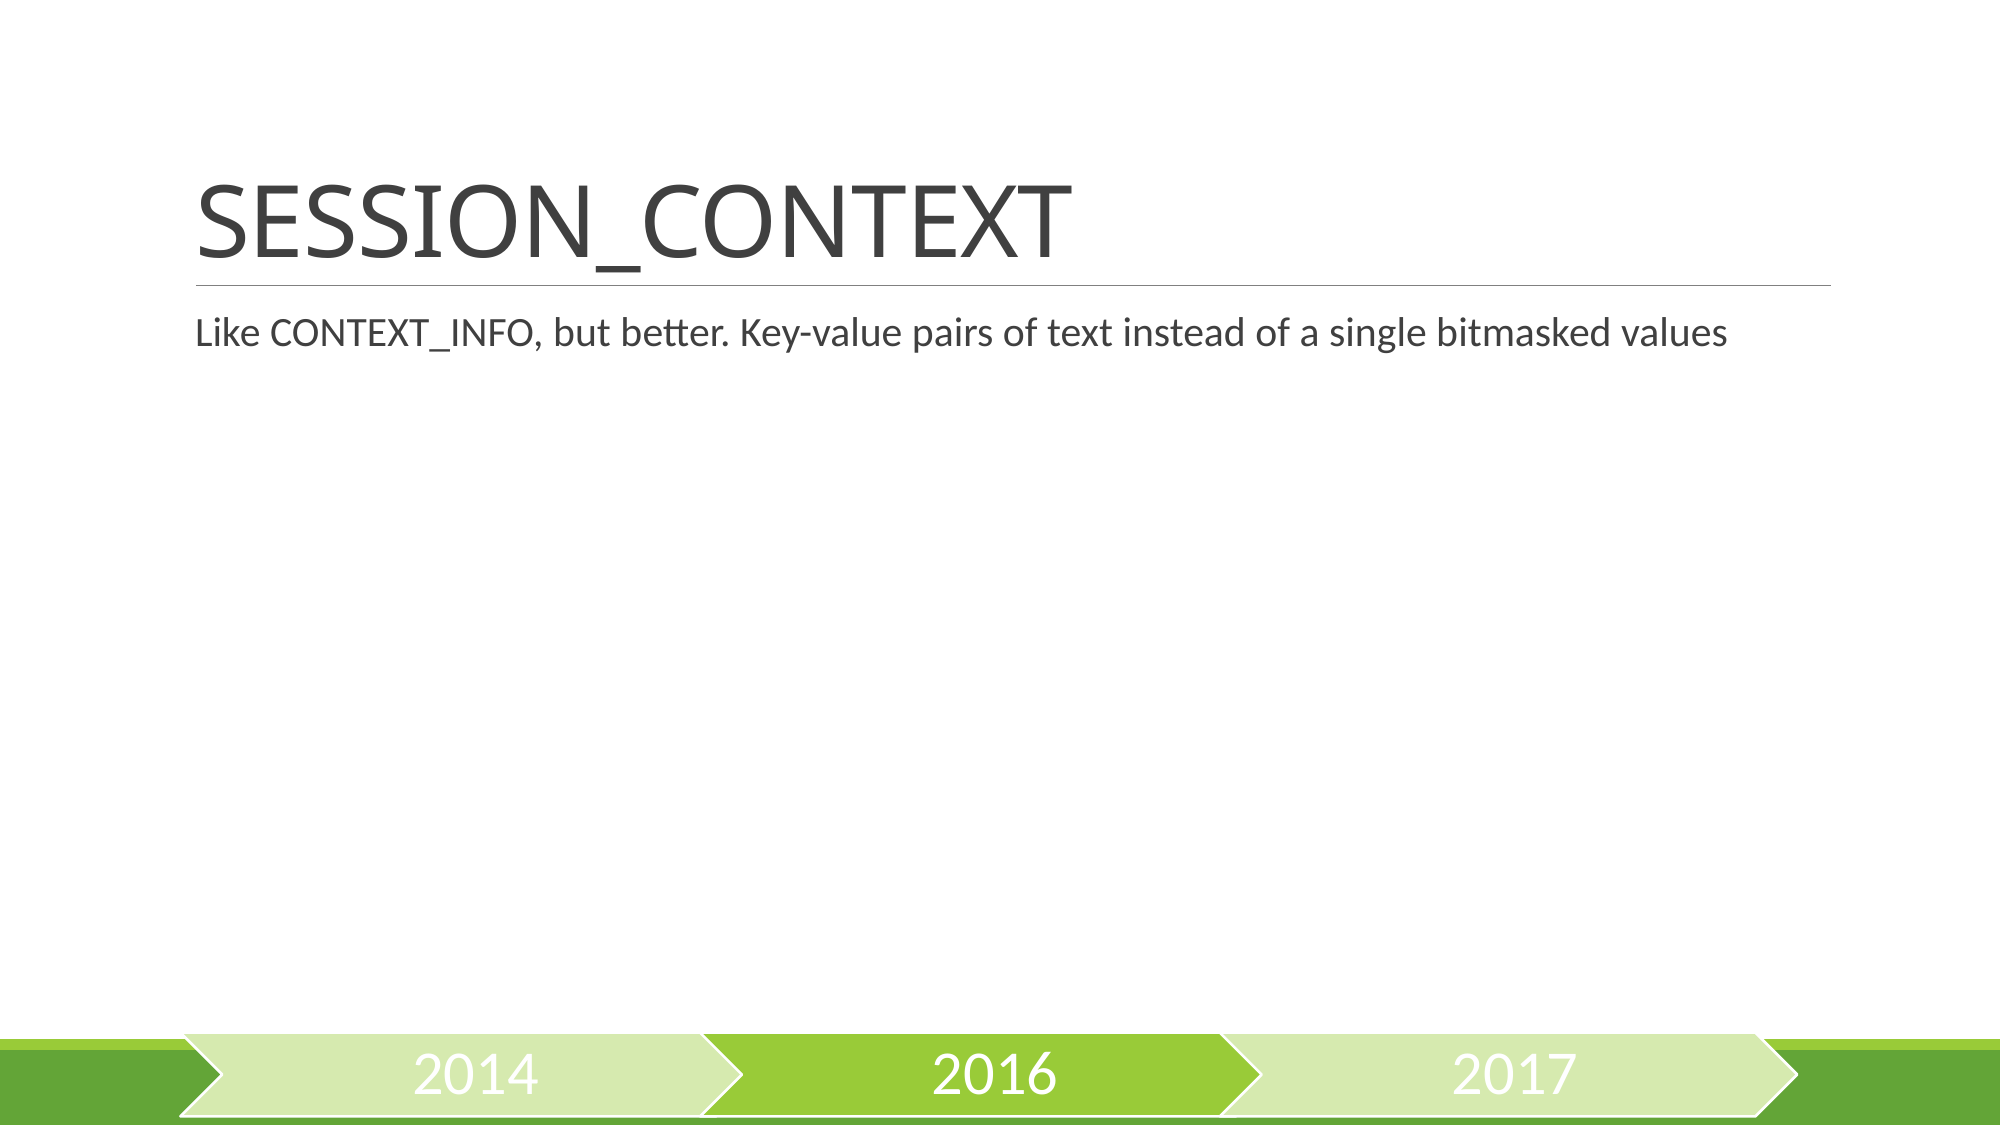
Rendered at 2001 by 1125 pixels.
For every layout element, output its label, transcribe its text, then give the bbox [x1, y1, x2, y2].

title SESSION_CONTEXT [180, 47, 1830, 285]
list Like CONTEXT_INFO, but better. Key-value pairs of text instead of a single bitmasked values [180, 302, 1830, 963]
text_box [179, 1032, 1799, 1117]
